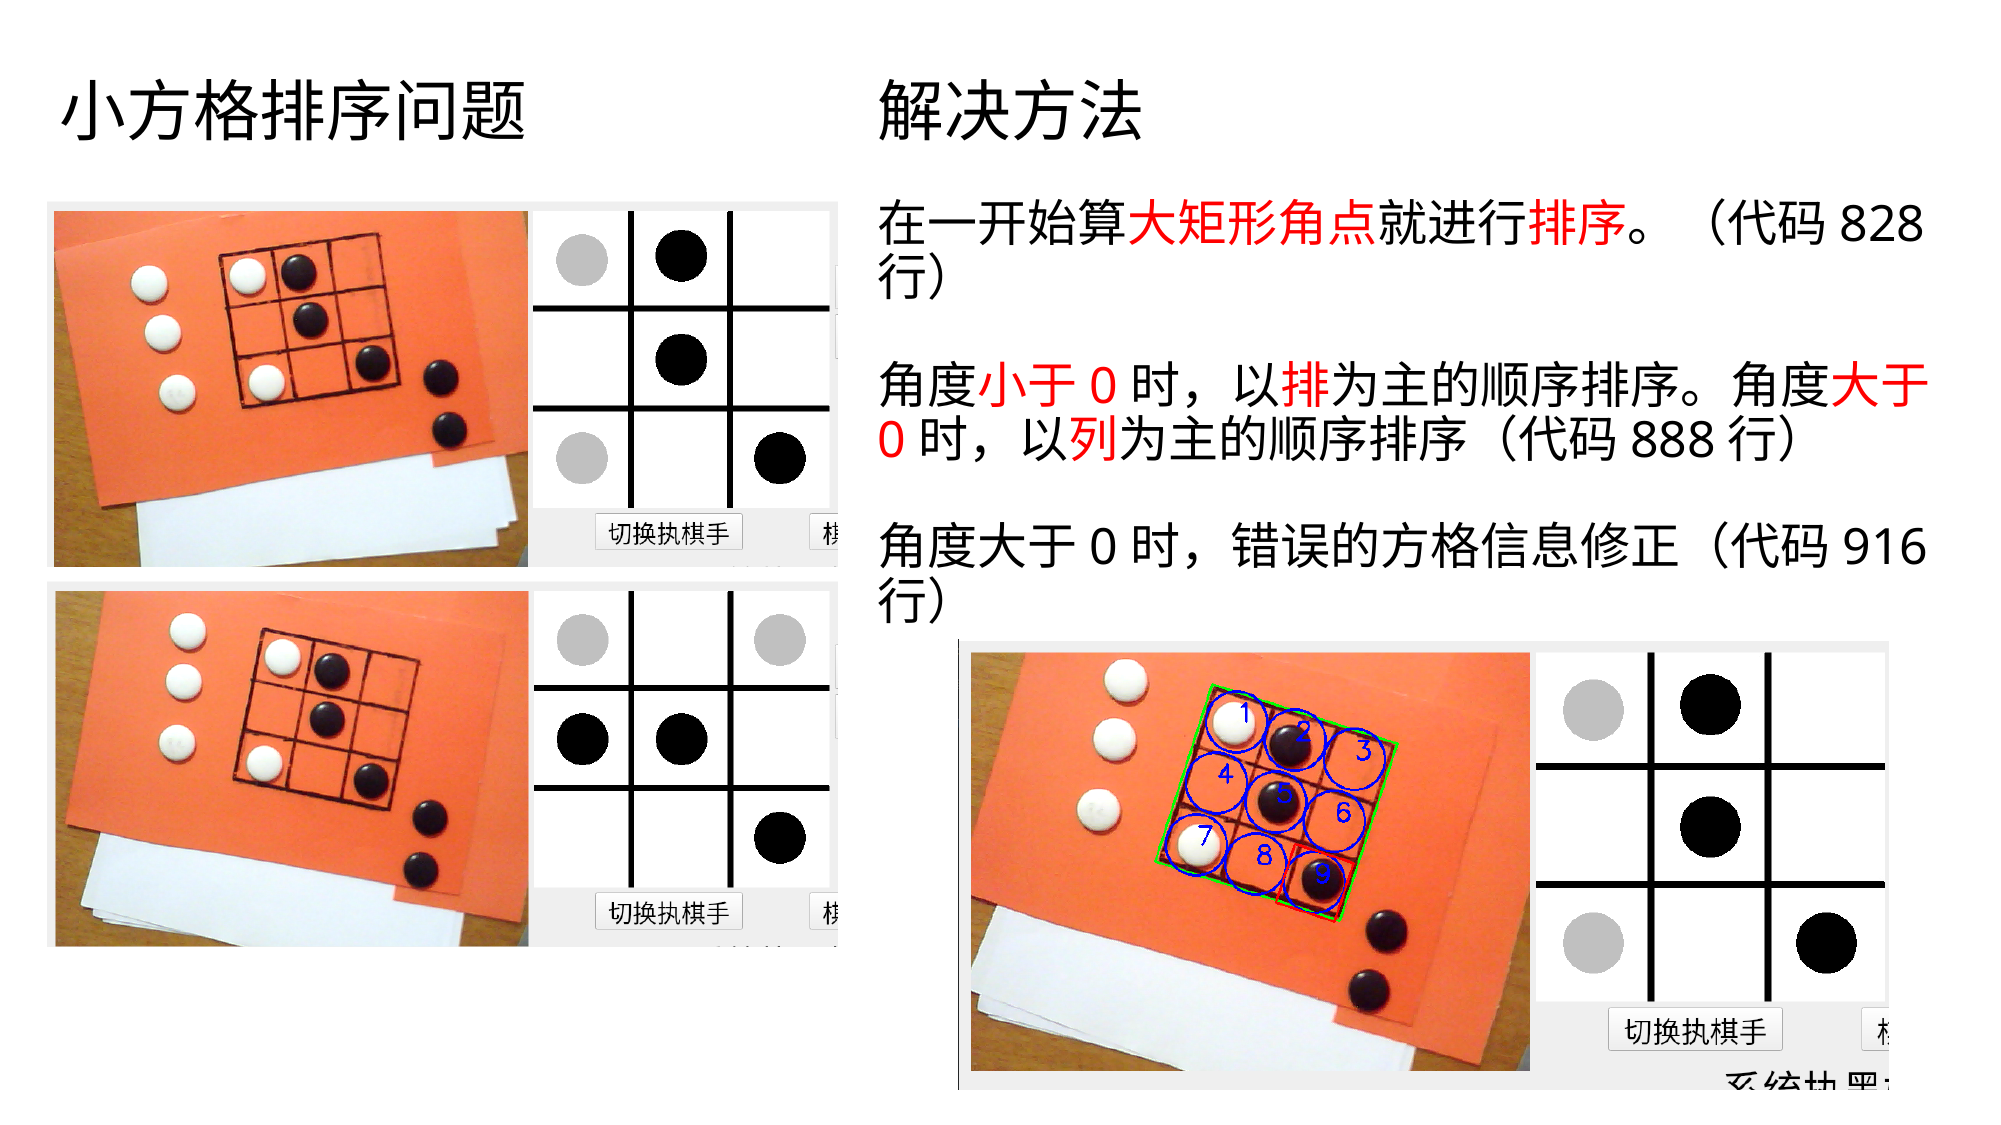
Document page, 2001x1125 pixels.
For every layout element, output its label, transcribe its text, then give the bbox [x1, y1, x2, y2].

text_box 在一开始算大矩形角点就进行排序。（代码828行） 角度小于0时，以排为主的顺序排序。角度大于0时，以列为主的顺序排序（代码888行） 角度大于0时，错误的方格信息修正（代码916行） [862, 188, 1985, 640]
text_box 解决方法 [862, 61, 1369, 167]
title 小方格排序问题 [44, 39, 551, 189]
picture [46, 199, 838, 567]
picture [46, 576, 838, 947]
picture [958, 639, 1889, 1091]
